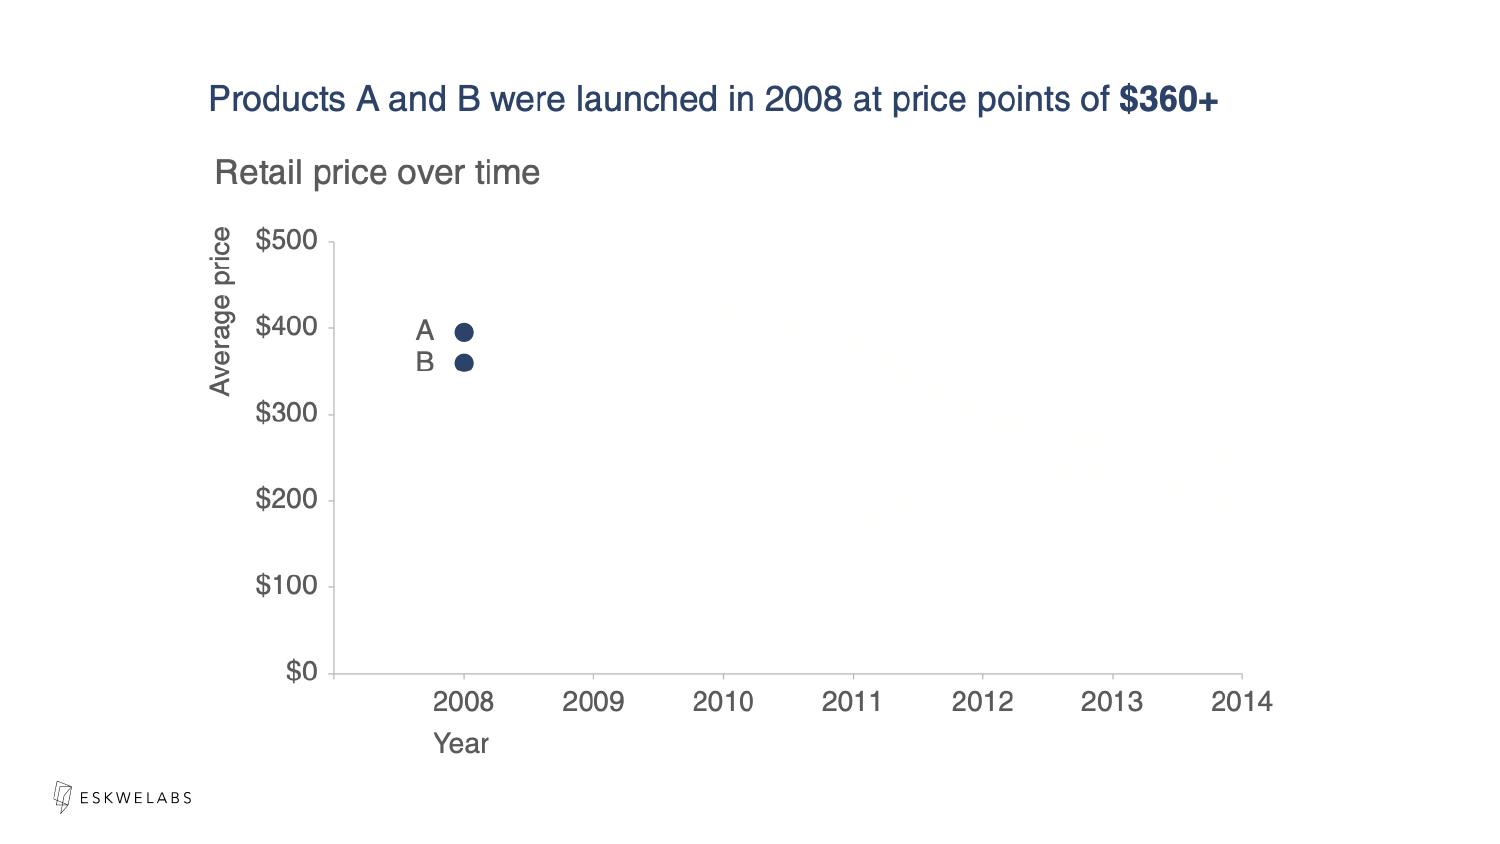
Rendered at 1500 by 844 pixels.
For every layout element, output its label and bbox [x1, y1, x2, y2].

picture [37, 62, 1328, 820]
